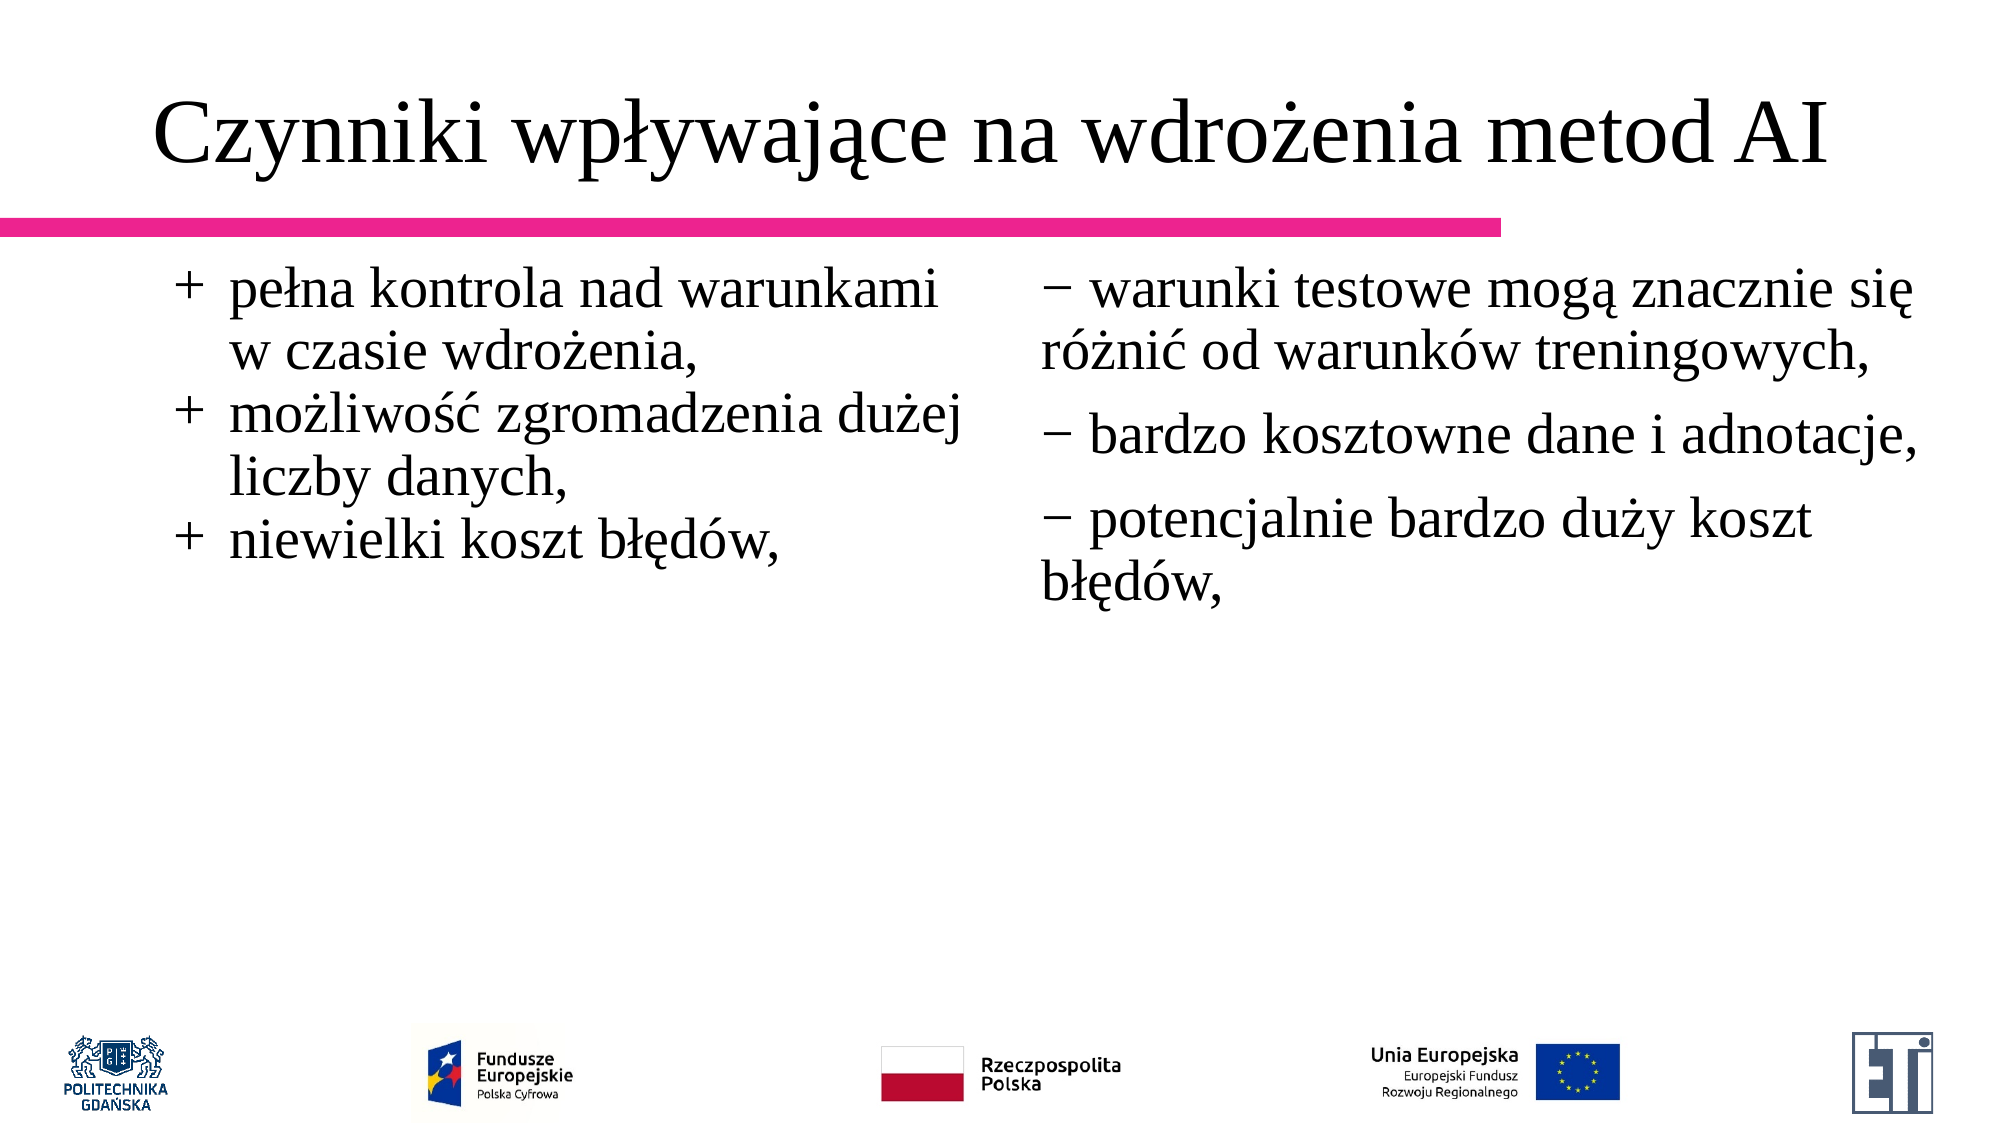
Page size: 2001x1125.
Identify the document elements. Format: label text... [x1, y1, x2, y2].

picture [1852, 1032, 1934, 1114]
picture [36, 1016, 196, 1125]
title Czynniki wpływające na wdrożenia metod AI [137, 59, 1863, 206]
list − warunki testowe mogą znacznie się różnić od warunków treningowych, − bardzo kosztowne dane i adnotacje, − potencjalnie bardzo duży koszt błędów, [1026, 249, 1956, 1014]
picture [411, 1023, 589, 1123]
picture [1353, 1025, 1638, 1118]
picture [862, 1027, 1138, 1119]
list pełna kontrola nad warunkami w czasie wdrożenia, możliwość zgromadzenia dużej liczby danych, niewielki koszt błędów, [139, 249, 1000, 1014]
